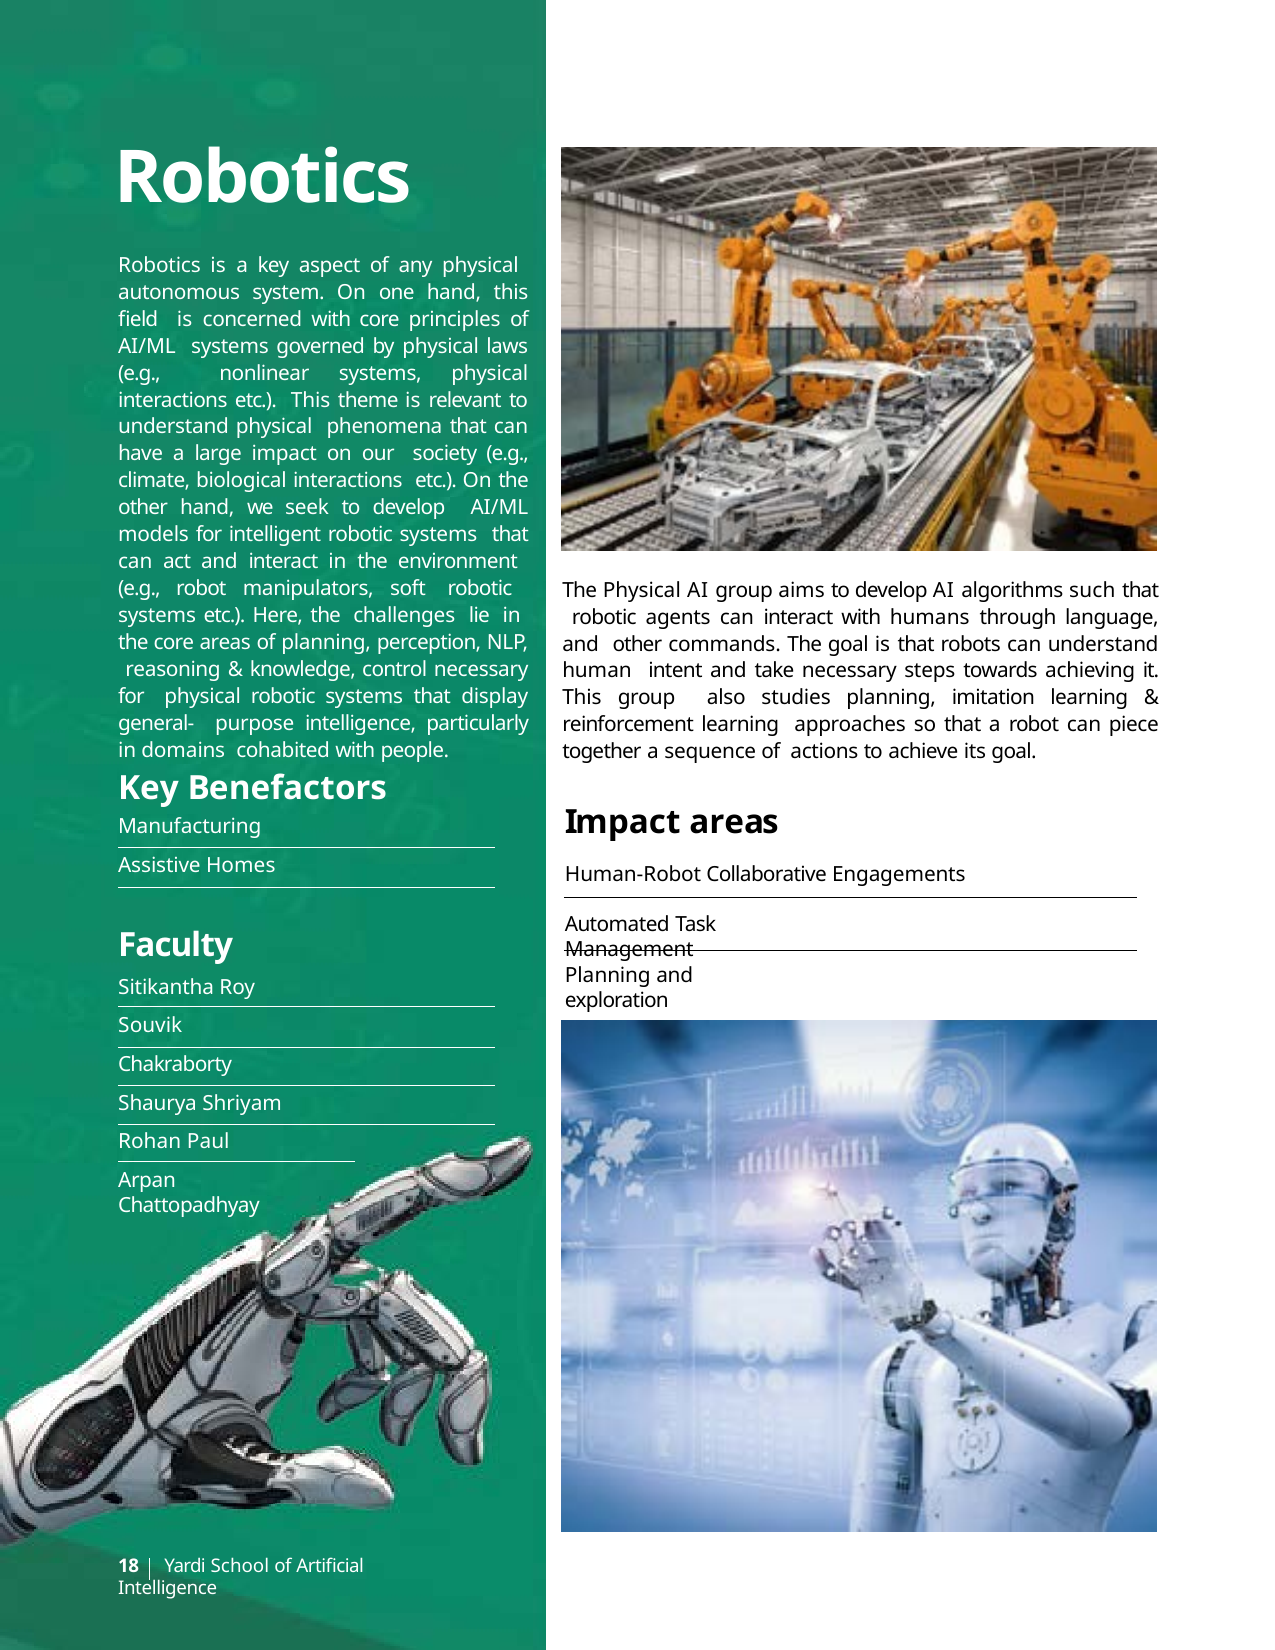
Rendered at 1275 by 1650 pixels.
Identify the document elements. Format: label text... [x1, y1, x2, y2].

text_box The Physical AI group aims to develop AI algorithms such that robotic agents can interact with humans through language, and other commands. The goal is that robots can understand human intent and take necessary steps towards achieving it. This group also studies planning, imitation learning & reinforcement learning approaches so that a robot can piece together a sequence of actions to achieve its goal. Impact areas Human-Robot Collaborative Engagements [560, 572, 1160, 886]
picture [561, 1019, 1158, 1533]
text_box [117, 846, 496, 1163]
picture [0, 0, 546, 1650]
picture [561, 147, 1158, 551]
text_box Planning and exploration [562, 959, 793, 1012]
text_box Automated Task Management [562, 908, 835, 961]
